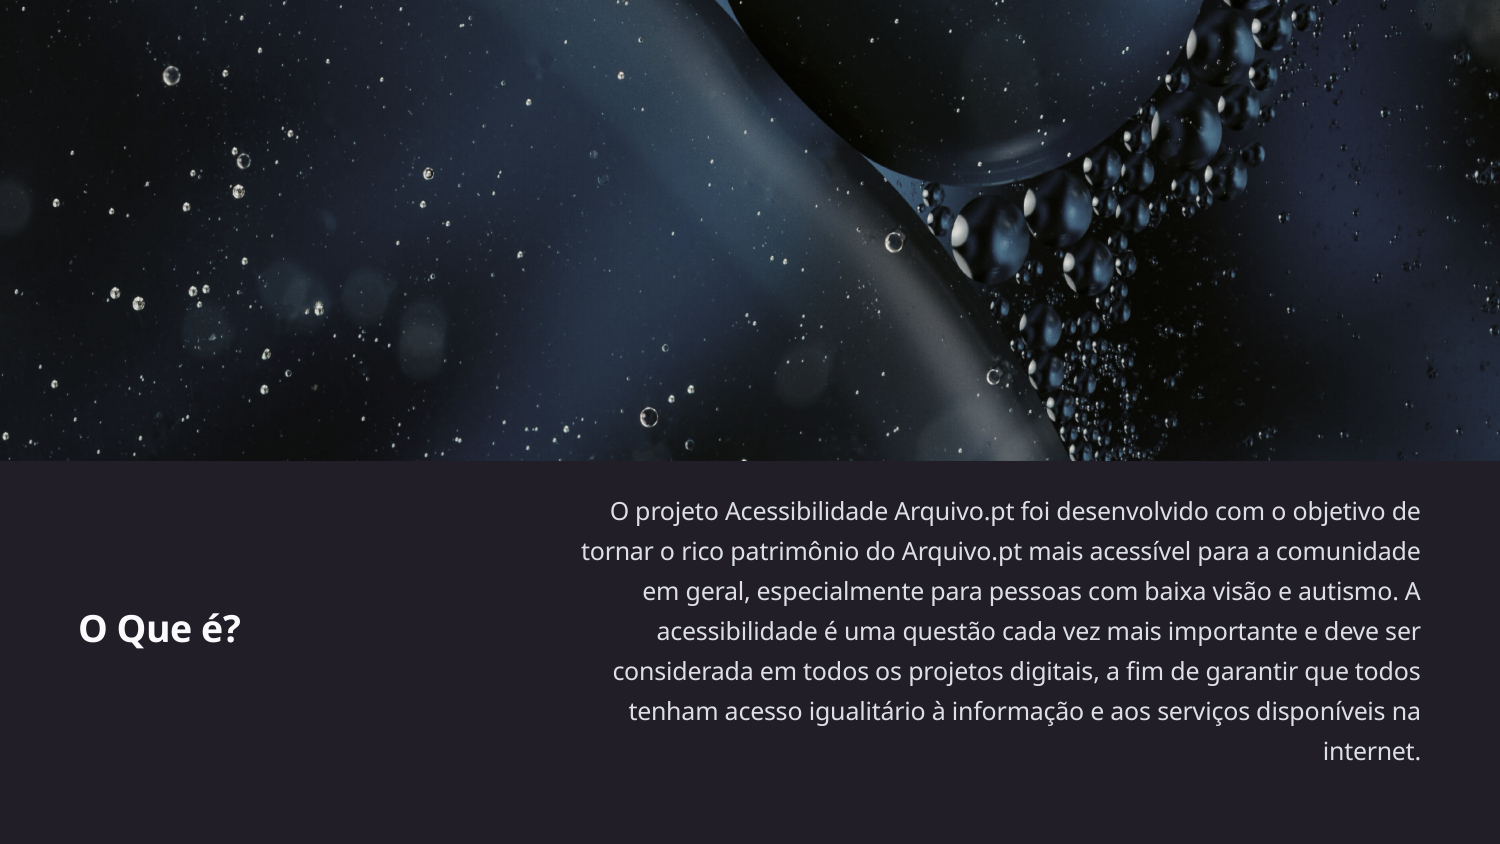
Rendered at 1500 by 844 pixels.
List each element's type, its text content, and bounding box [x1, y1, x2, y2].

text_box O projeto Acessibilidade Arquivo.pt foi desenvolvido com o objetivo de tornar o rico patrimônio do Arquivo.pt mais acessível para a comunidade em geral, especialmente para pessoas com baixa visão e autismo. A acessibilidade é uma questão cada vez mais importante e deve ser considerada em todos os projetos digitais, a fim de garantir que todos tenham acesso igualitário à informação e aos serviços disponíveis na internet. [542, 485, 1422, 766]
text_box O Que é? [78, 601, 485, 650]
picture [0, 0, 1500, 461]
